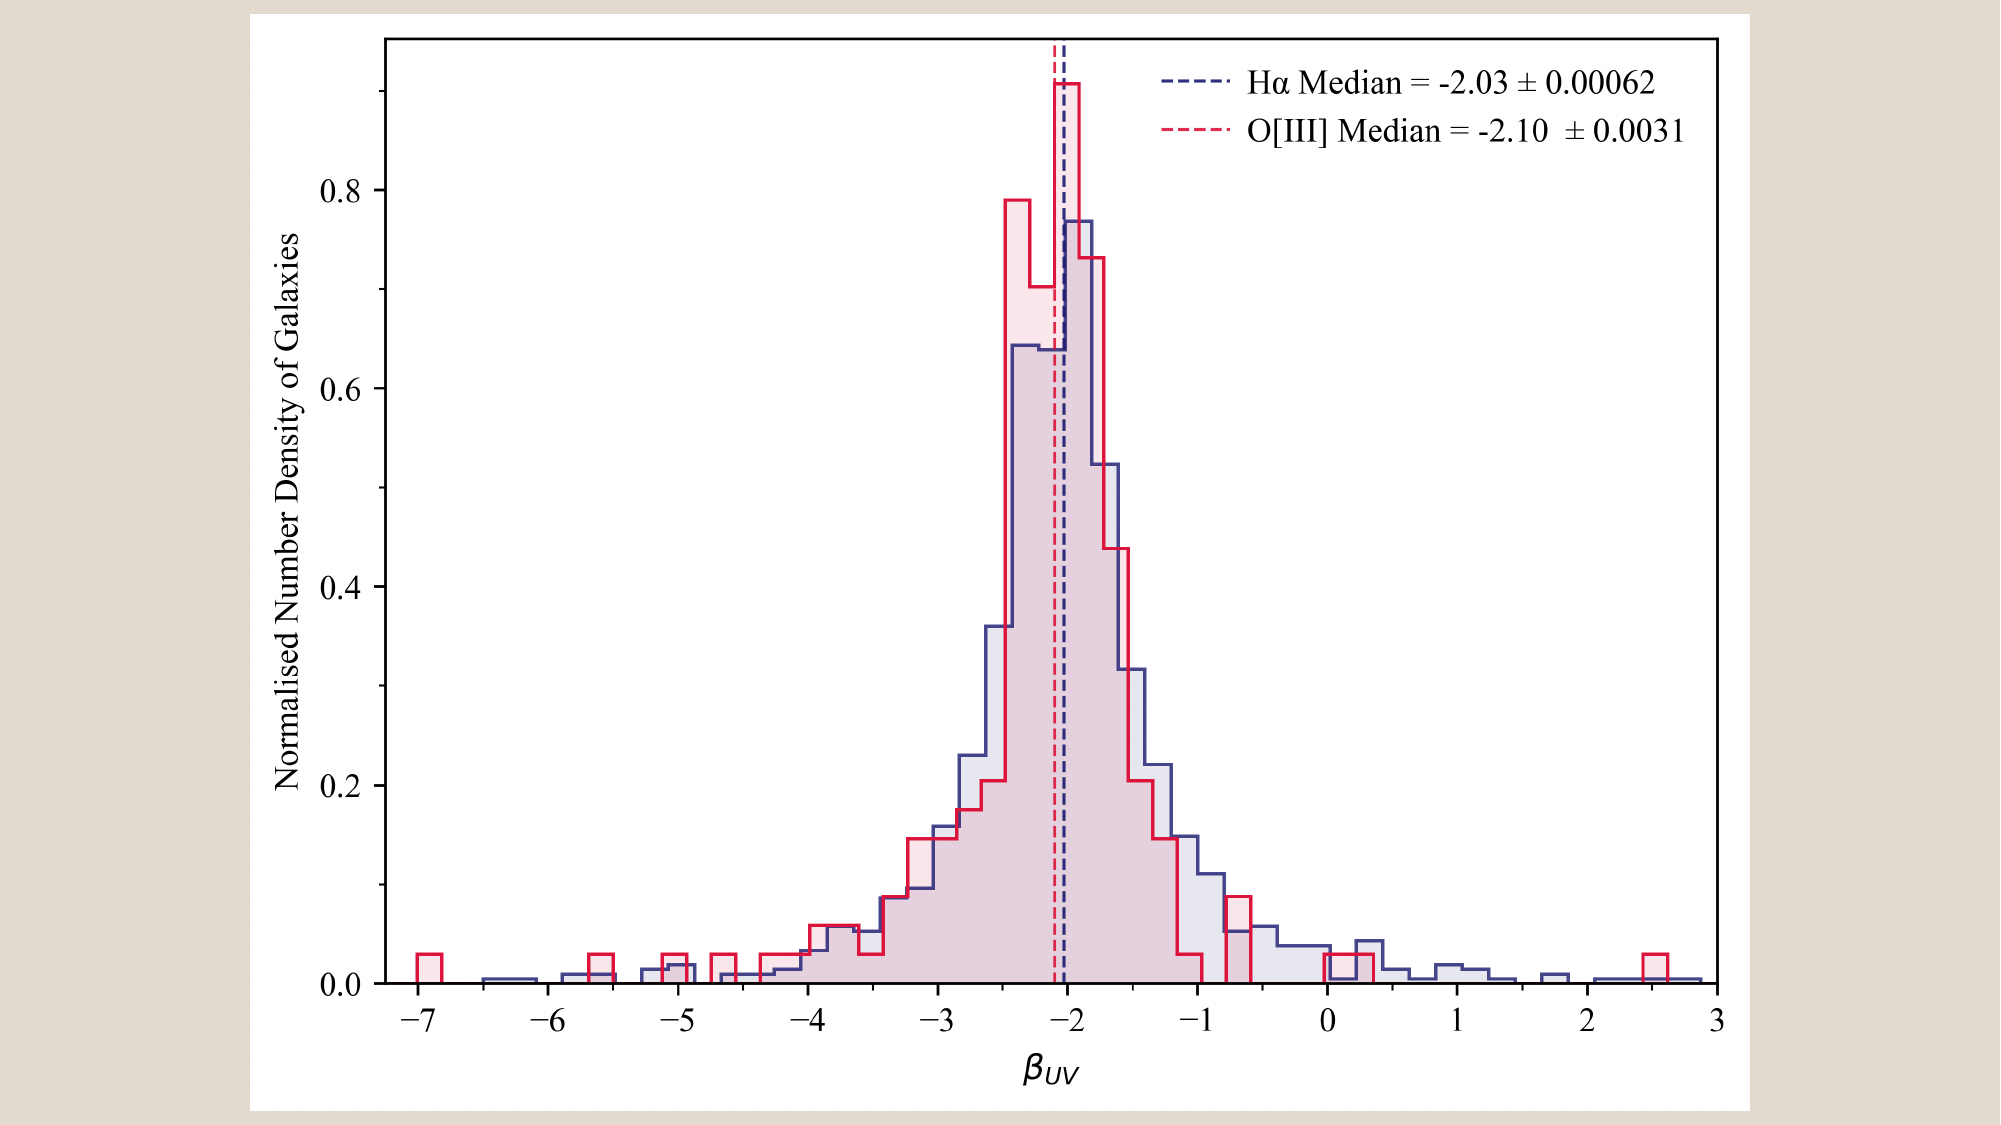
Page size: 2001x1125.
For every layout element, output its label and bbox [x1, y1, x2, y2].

picture [250, 14, 1750, 1111]
